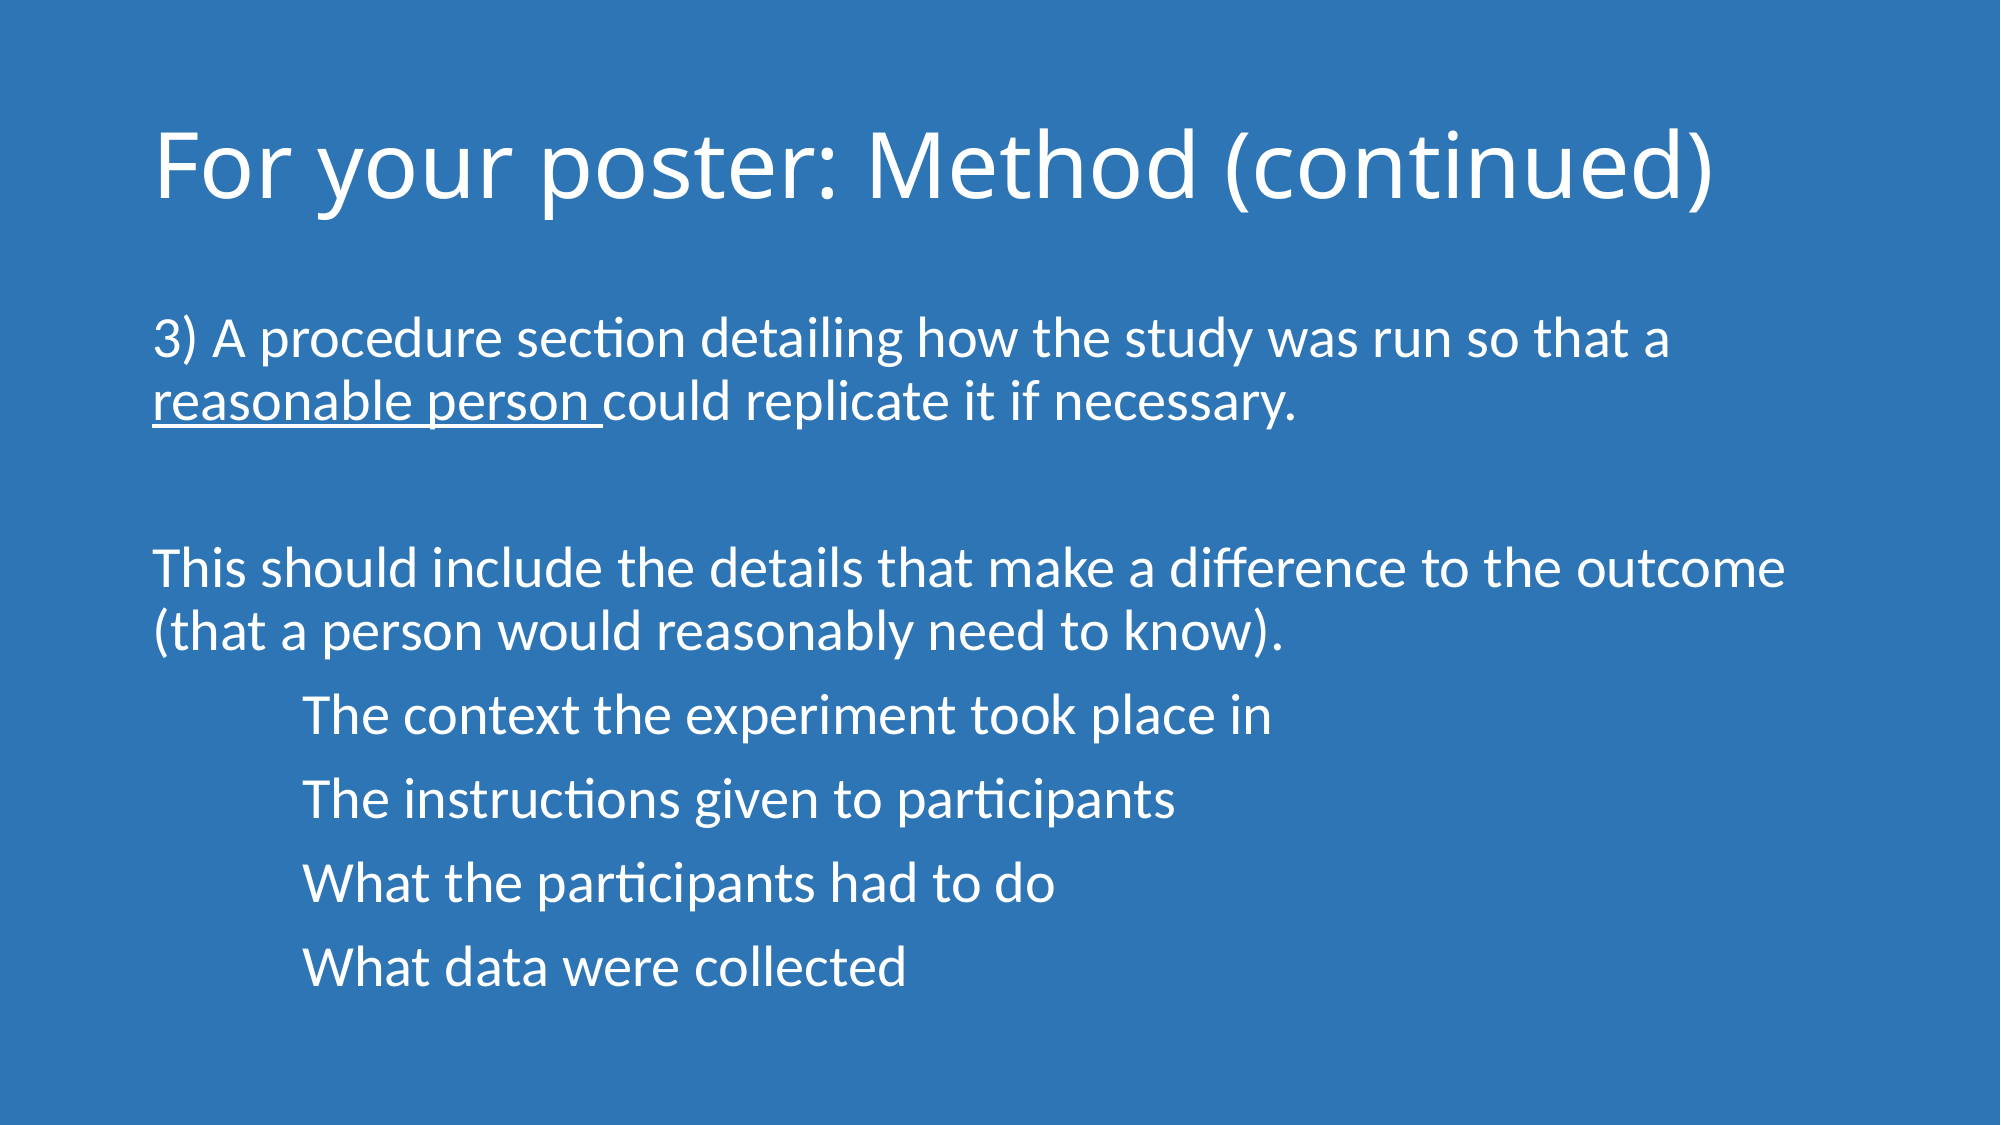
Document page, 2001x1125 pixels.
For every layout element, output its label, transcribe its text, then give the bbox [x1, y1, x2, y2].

list 3) A procedure section detailing how the study was run so that a reasonable person could replicate it if necessary. This should include the details that make a difference to the outcome (that a person would reasonably need to know). The context the experiment took place in The instructions given to participants What the participants had to do What data were collected [137, 299, 1863, 1014]
title For your poster: Method (continued) [137, 59, 1863, 278]
